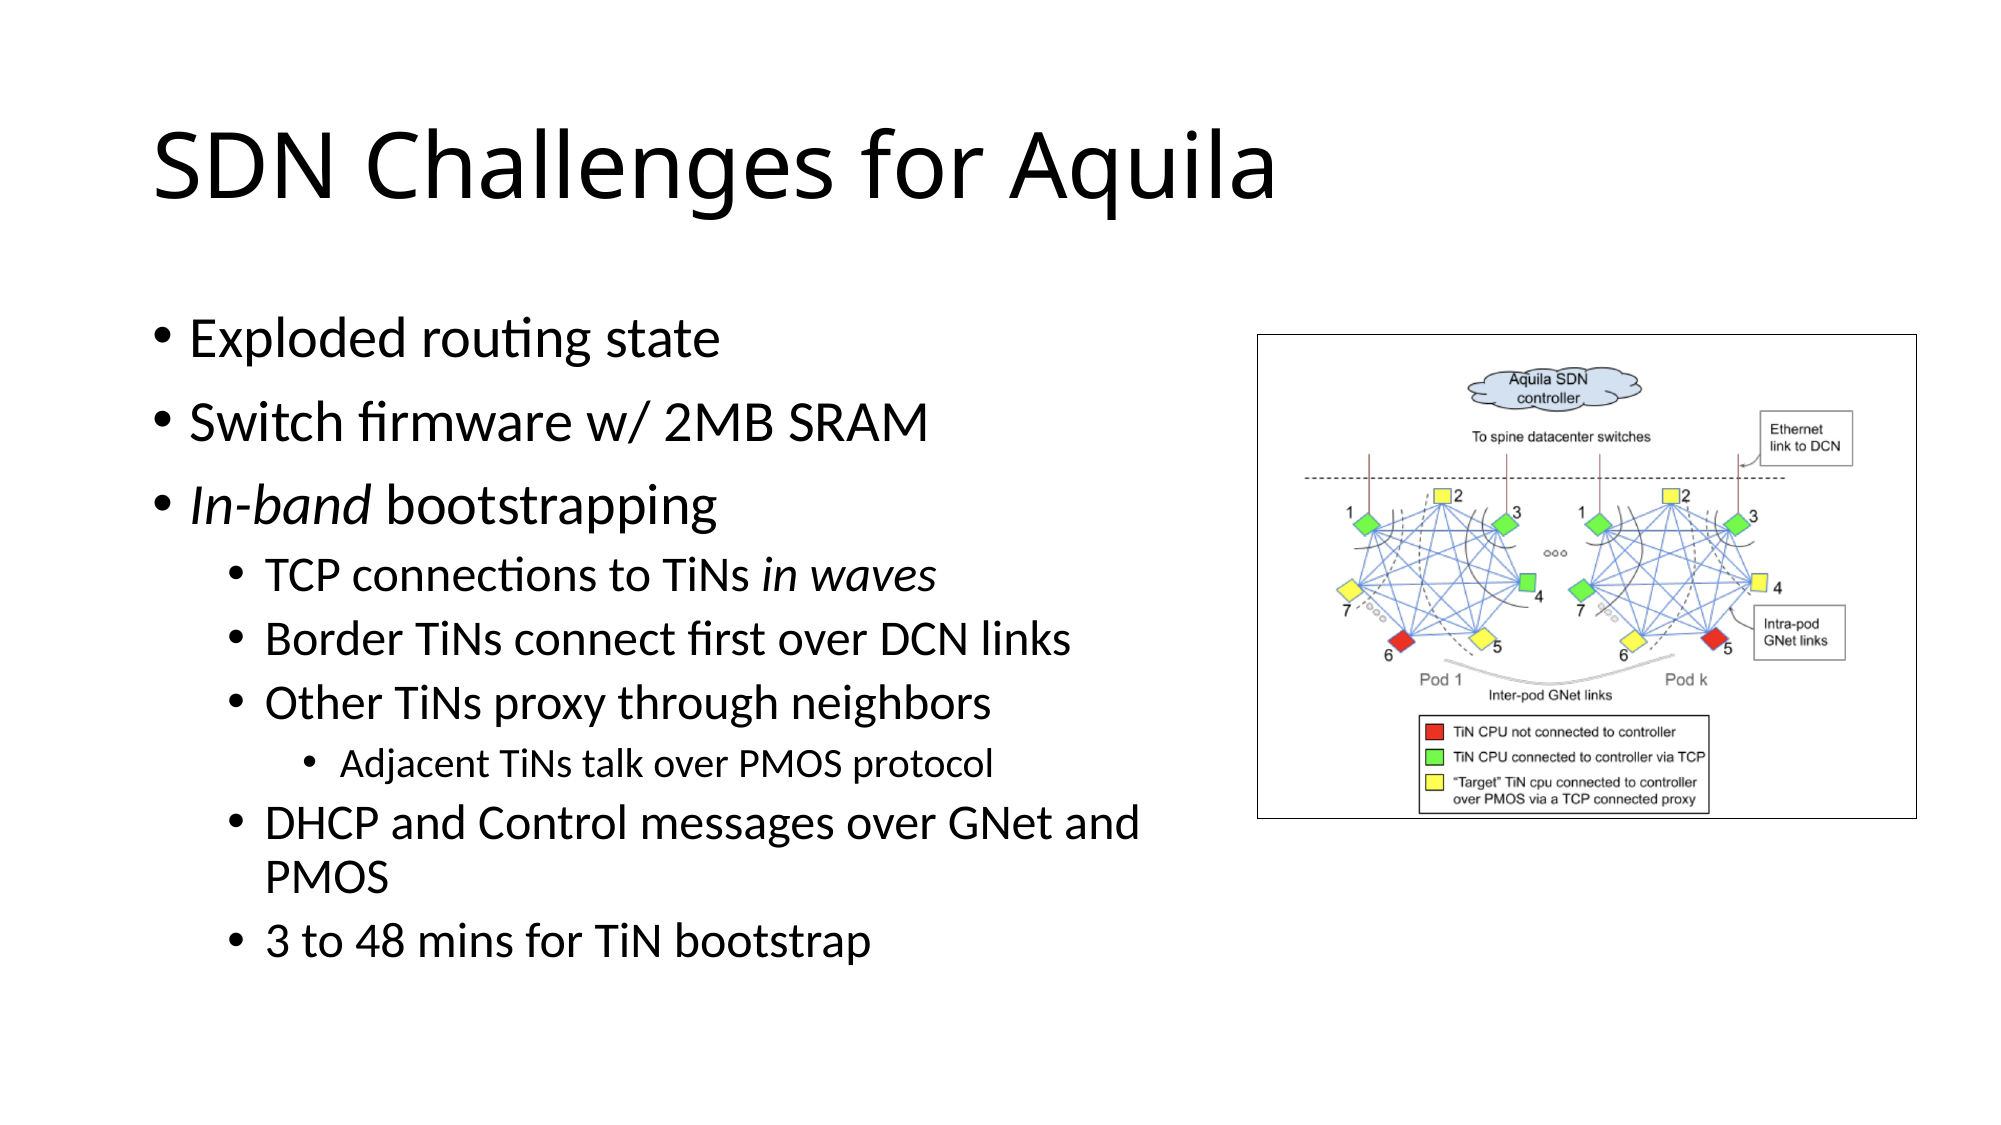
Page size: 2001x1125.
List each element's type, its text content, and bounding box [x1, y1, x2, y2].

title SDN Challenges for Aquila [137, 59, 1863, 278]
picture [1257, 334, 1917, 819]
list Exploded routing state Switch firmware w/ 2MB SRAM In-band bootstrapping TCP connections to TiNs in waves Border TiNs connect first over DCN links Other TiNs proxy through neighbors Adjacent TiNs talk over PMOS protocol DHCP and Control messages over GNet and PMOS 3 to 48 mins for TiN bootstrap [137, 299, 1233, 1014]
